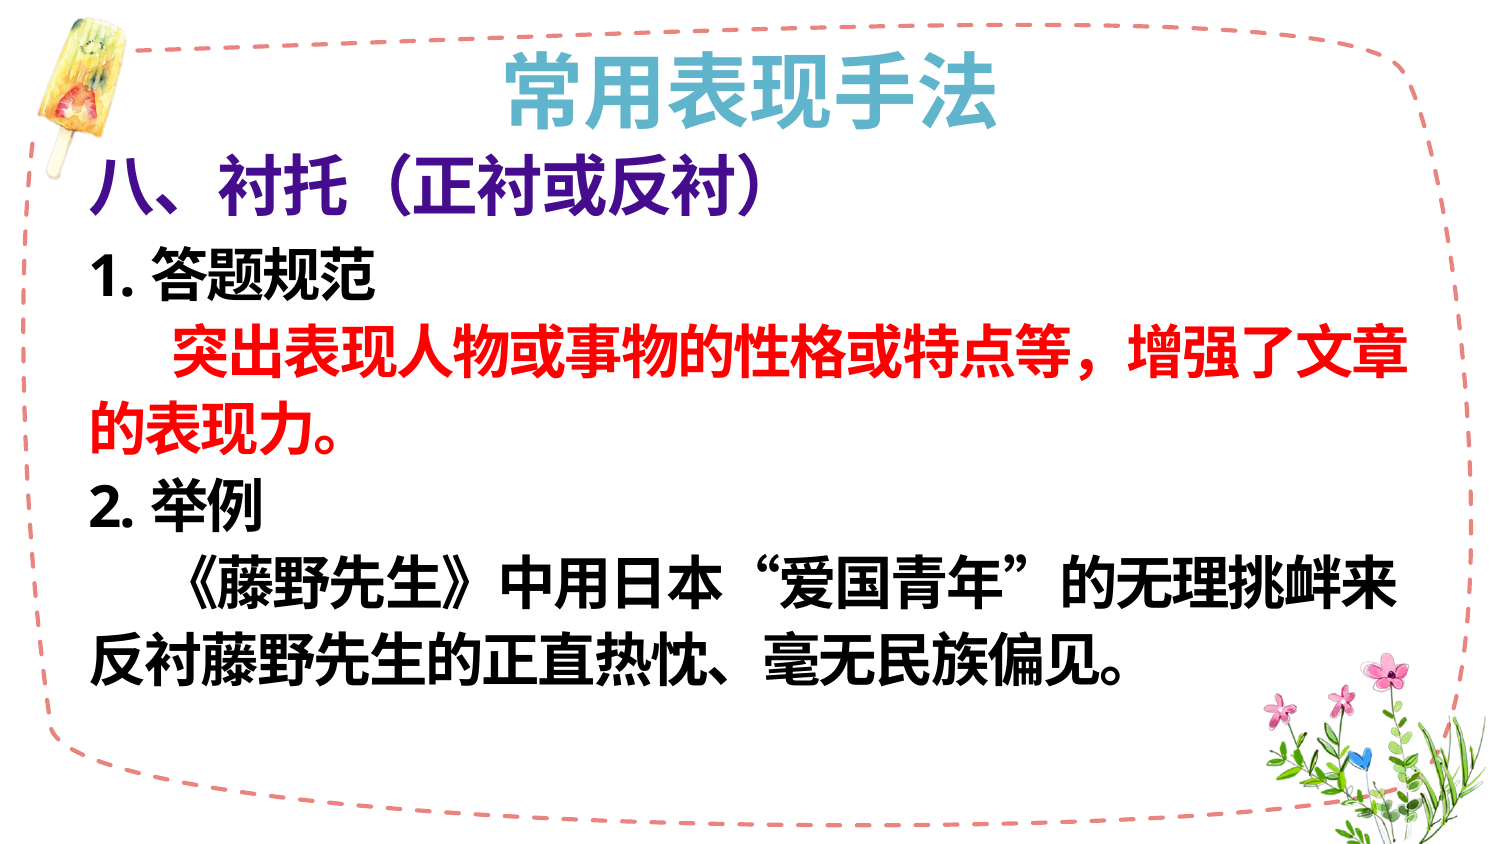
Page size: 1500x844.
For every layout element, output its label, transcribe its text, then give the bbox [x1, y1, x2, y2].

text_box [628, 23, 1423, 120]
picture [0, 0, 170, 190]
text_box 八、衬托（正衬或反衬） 1.答题规范 突出表现人物或事物的性格或特点等，增强了文章的表现力。 2.举例 《藤野先生》中用日本“爱国青年”的无理挑衅来反衬藤野先生的正直热忱、毫无民族偏见。 [73, 120, 1427, 701]
picture [1167, 625, 1491, 844]
text_box [1427, 135, 1473, 625]
text_box [22, 176, 1167, 827]
text_box [151, 37, 488, 120]
text_box 常用表现手法 [488, 33, 1012, 145]
